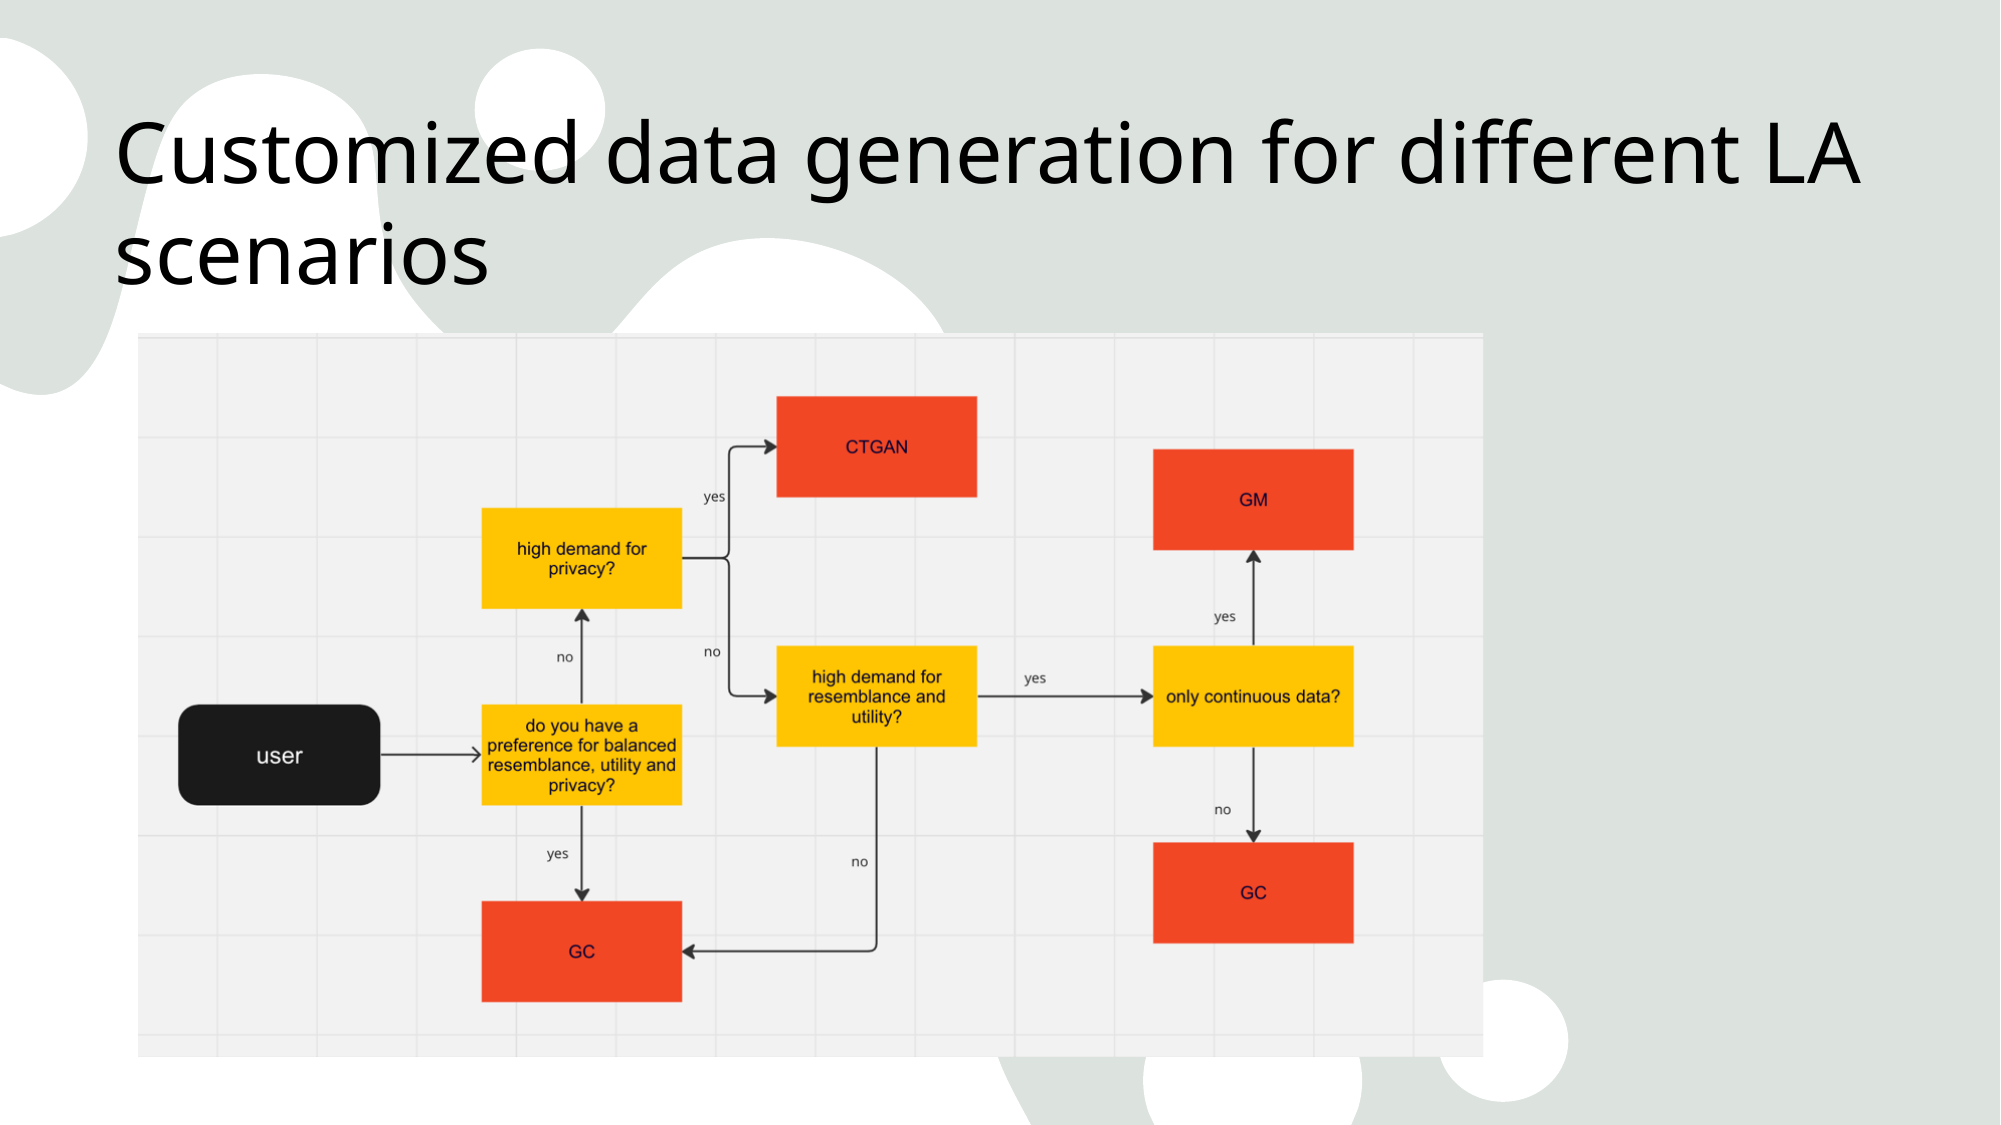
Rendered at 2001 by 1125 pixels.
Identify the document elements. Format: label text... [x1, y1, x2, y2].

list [138, 333, 1486, 1060]
title Customized data generation for different LA scenarios [99, 91, 1900, 309]
